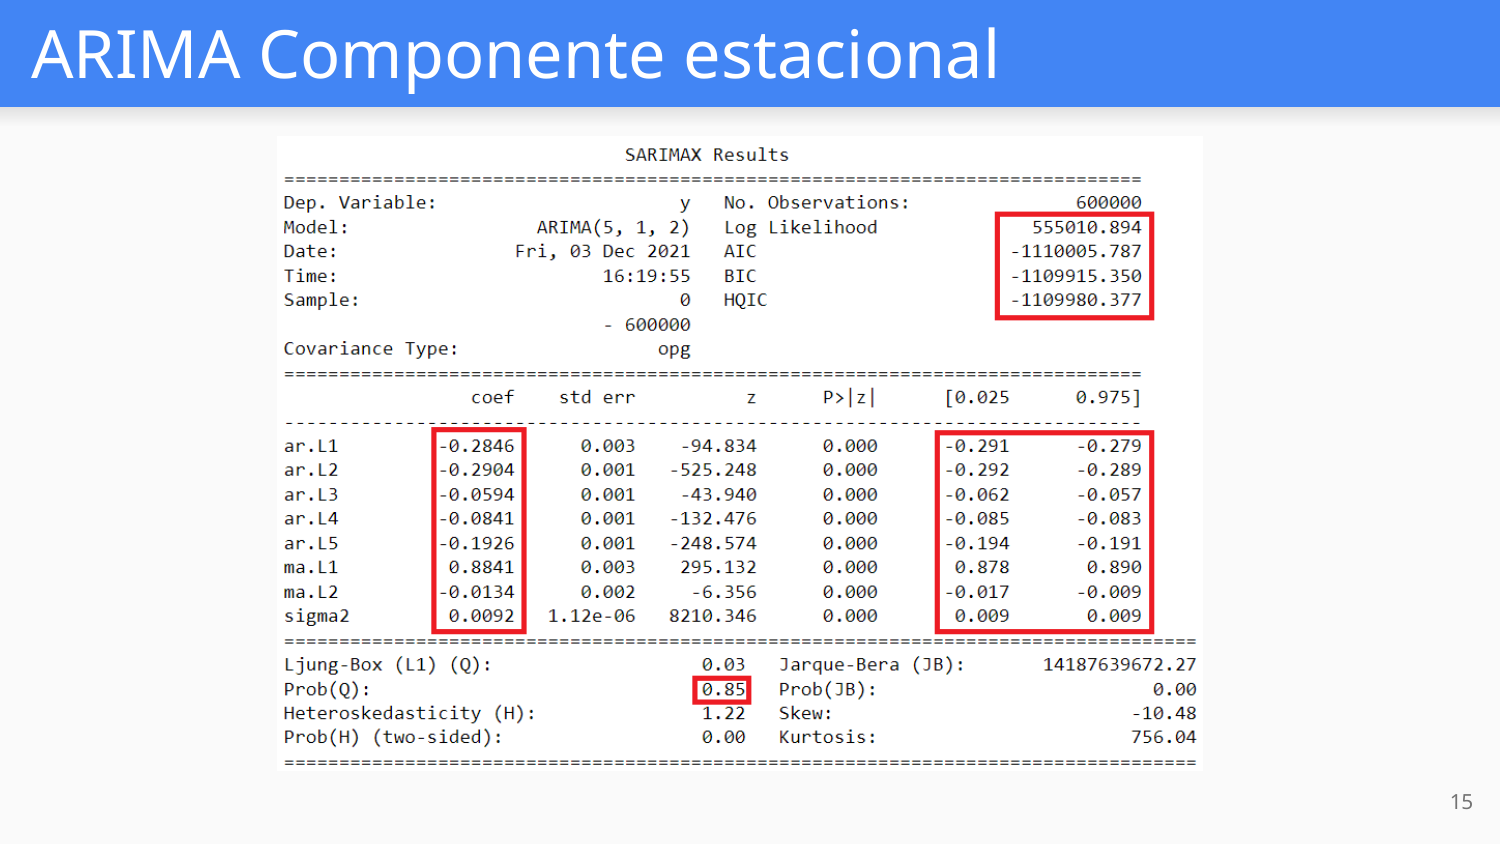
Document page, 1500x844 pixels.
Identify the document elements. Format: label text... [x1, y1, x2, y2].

picture [277, 136, 1203, 771]
title ARIMA Componente estacional [16, 2, 1464, 102]
slide_number 15 [1398, 770, 1489, 835]
